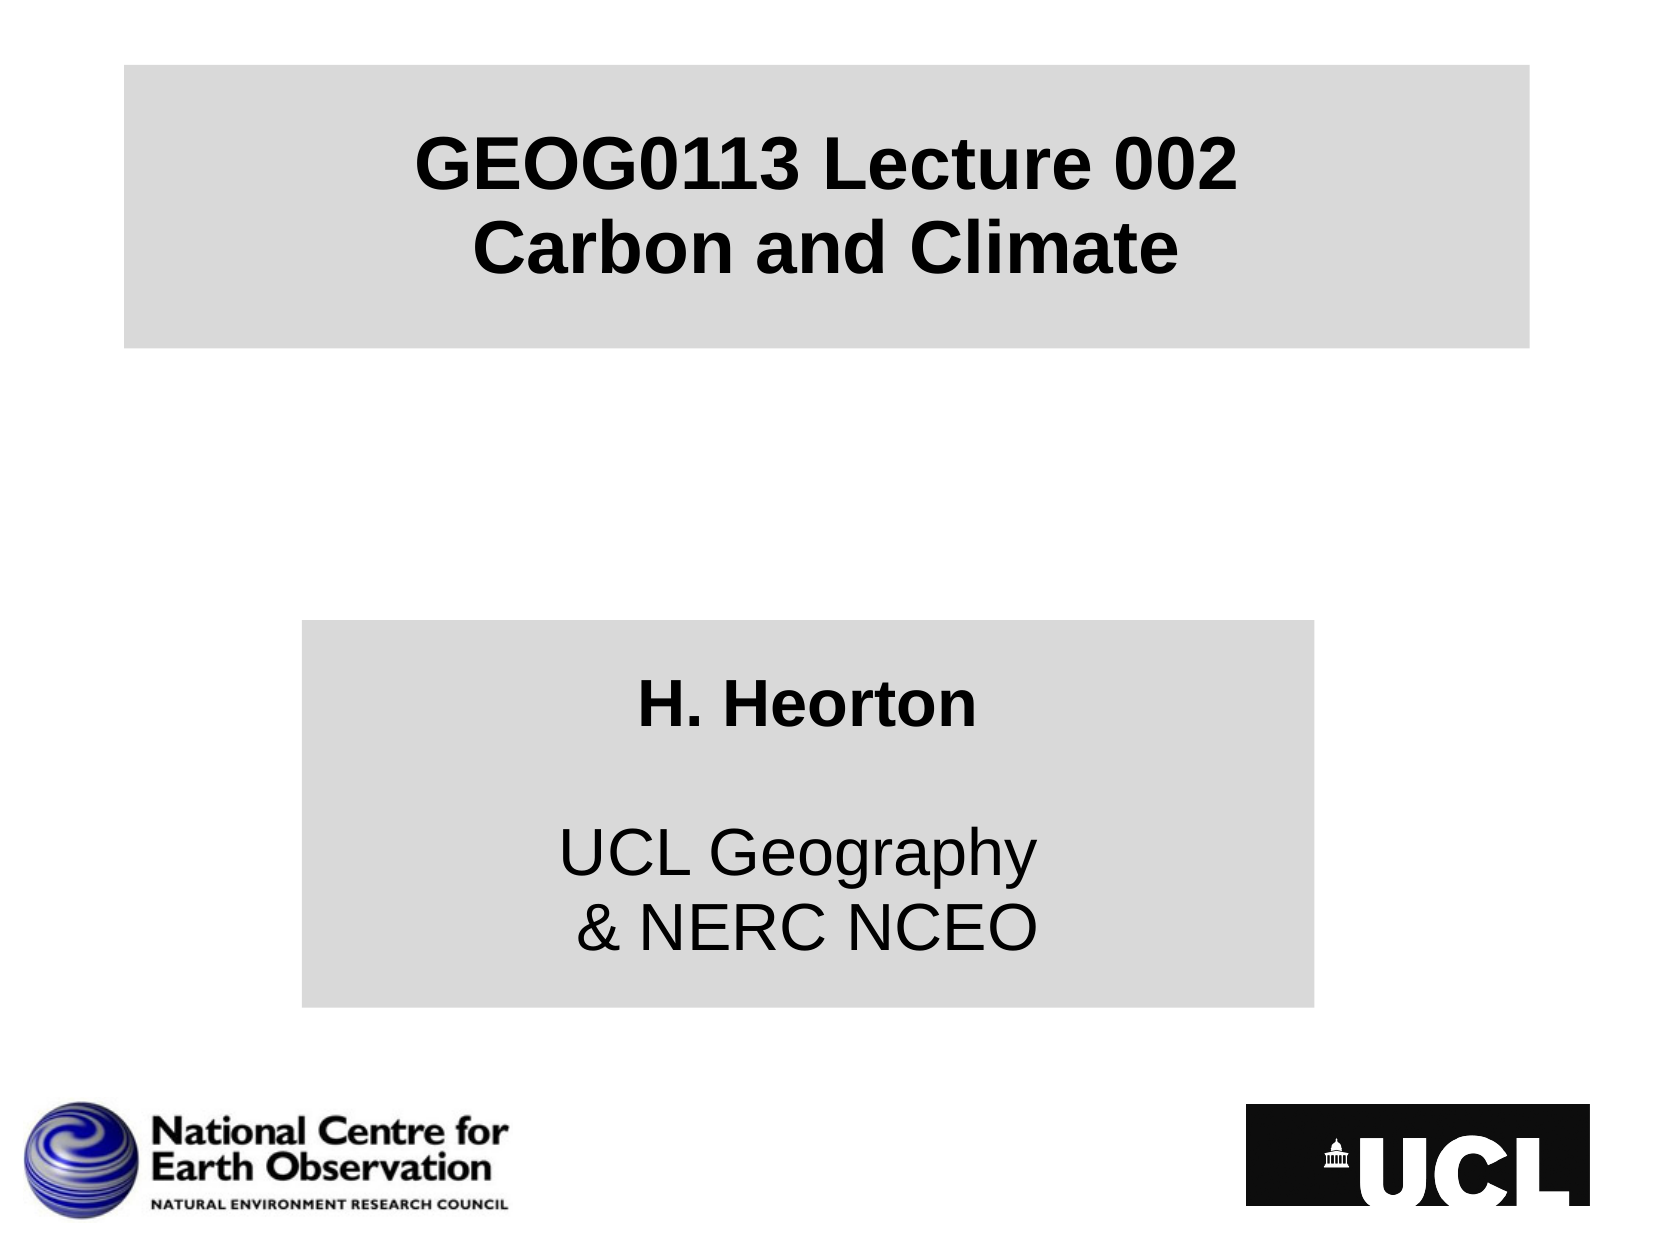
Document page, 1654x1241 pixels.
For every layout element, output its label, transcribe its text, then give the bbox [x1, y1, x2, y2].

subtitle H. Heorton UCL Geography & NERC NCEO [301, 619, 1315, 1008]
picture [1246, 1104, 1590, 1206]
picture [23, 1097, 513, 1223]
title GEOG0113 Lecture 002 Carbon and Climate [123, 64, 1530, 349]
